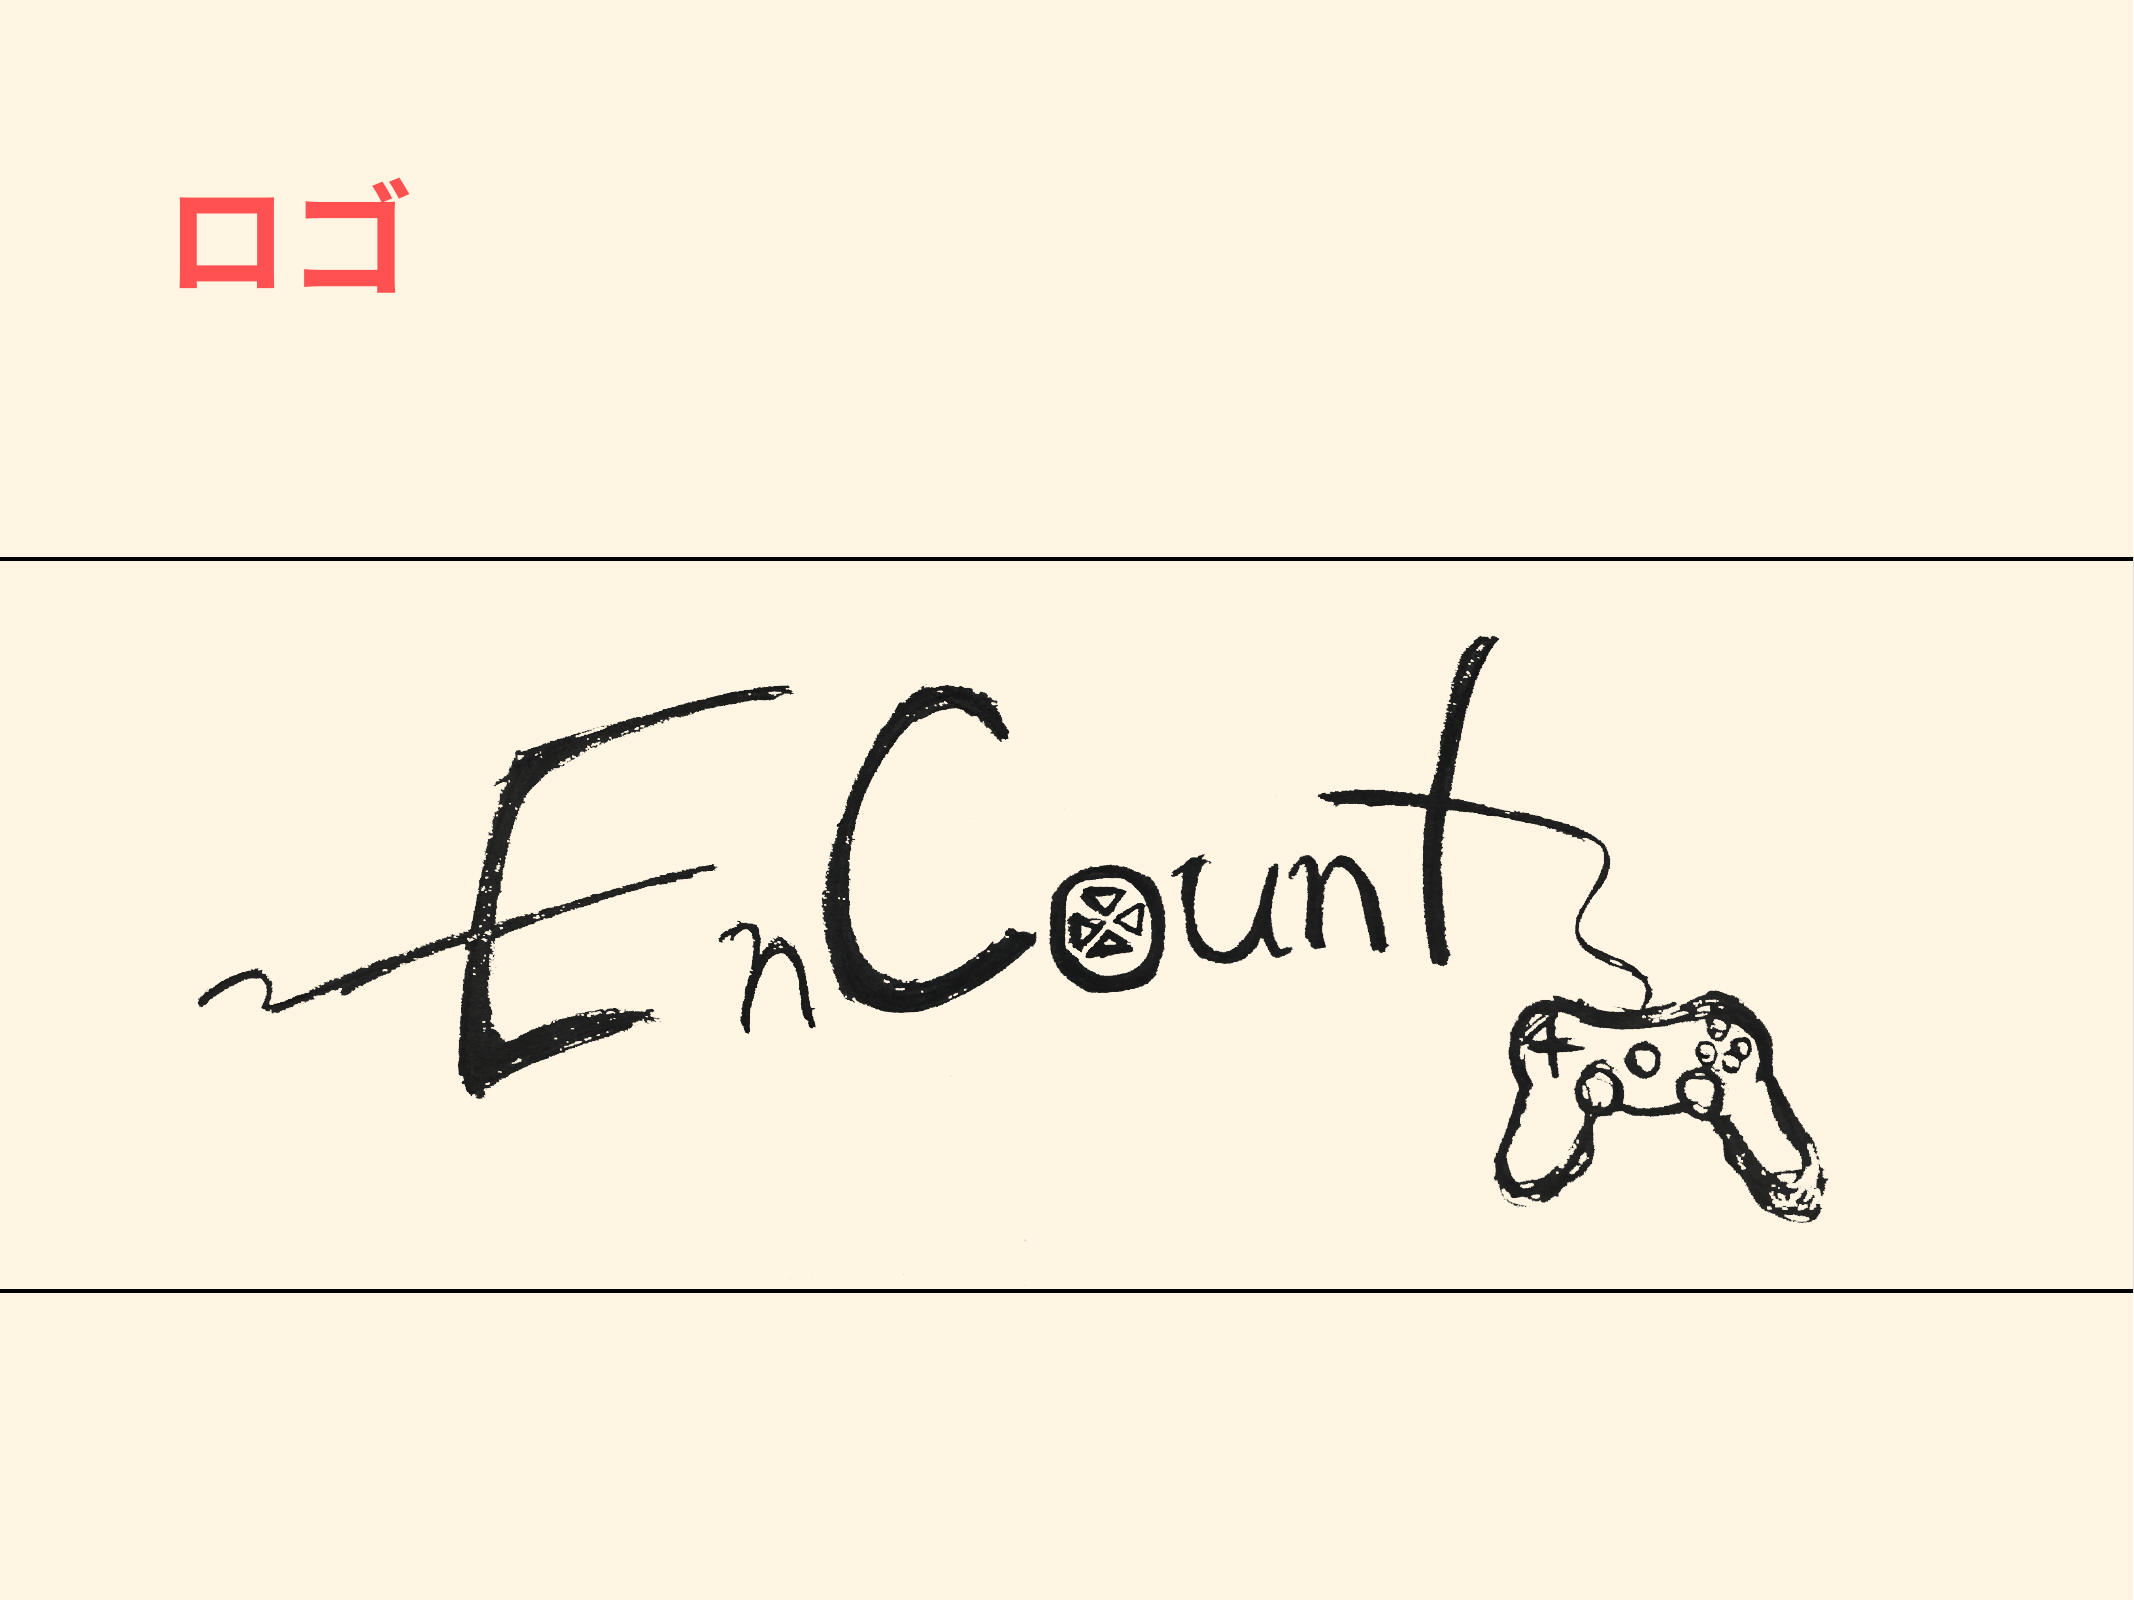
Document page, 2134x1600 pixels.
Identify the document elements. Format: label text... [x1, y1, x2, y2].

title ロゴ [155, 72, 1978, 428]
picture [0, 560, 2134, 1289]
